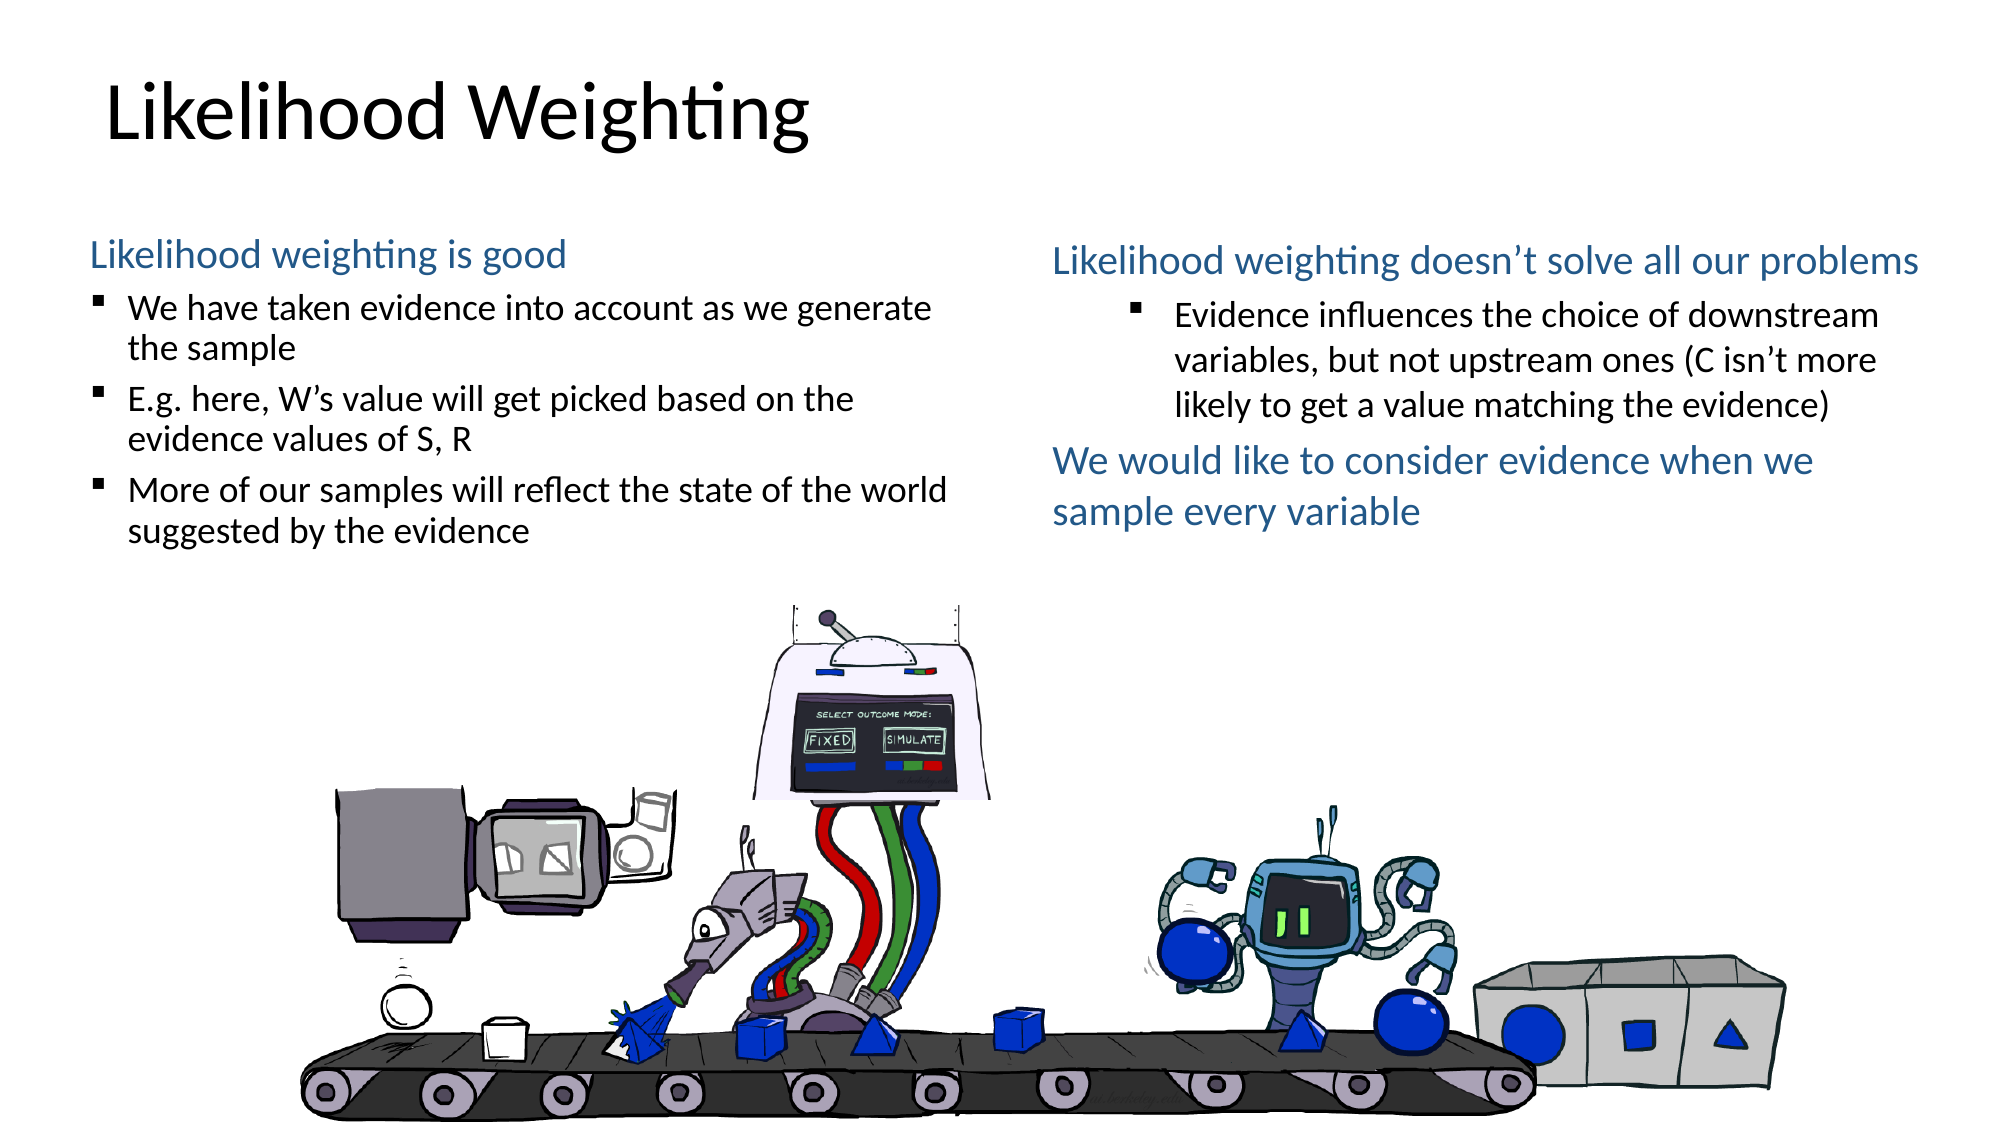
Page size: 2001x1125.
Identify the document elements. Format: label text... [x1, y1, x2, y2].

text_box Likelihood weighting doesn’t solve all our problems Evidence influences the choice of downstream variables, but not upstream ones (C isn’t more likely to get a value matching the evidence) We would like to consider evidence when we sample every variable [1037, 224, 1950, 968]
list Likelihood weighting is good We have taken evidence into account as we generate the sample E.g. here, W’s value will get picked based on the evidence values of S, R More of our samples will reflect the state of the world suggested by the evidence [75, 224, 988, 613]
picture [299, 605, 1838, 1122]
title Likelihood Weighting [90, 60, 1816, 164]
